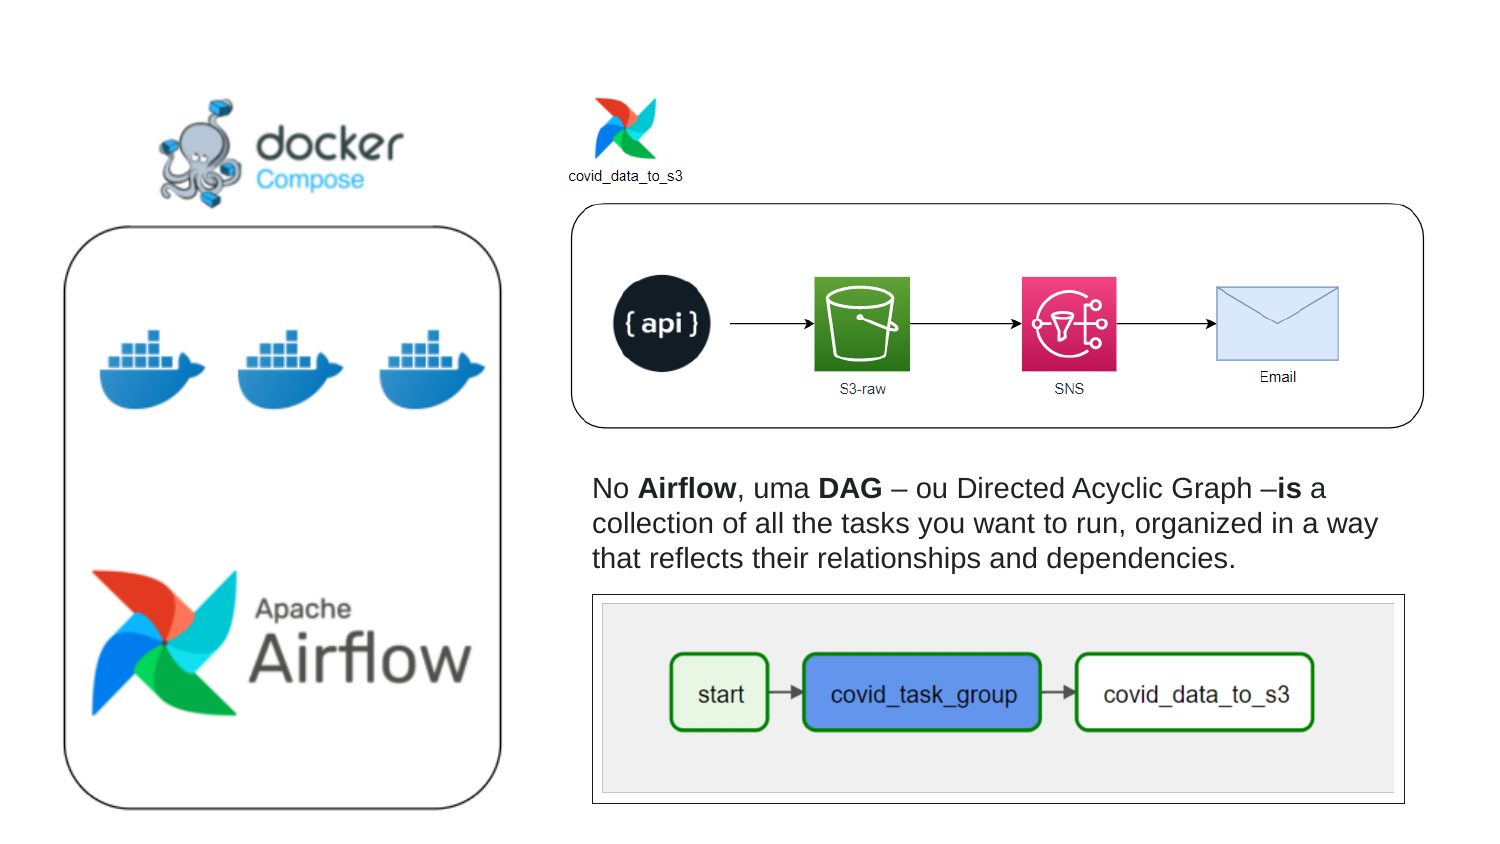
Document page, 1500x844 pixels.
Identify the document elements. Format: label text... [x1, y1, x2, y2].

picture [592, 593, 1406, 805]
text_box No Airflow, uma DAG – ou Directed Acyclic Graph –is a collection of all the tasks you want to run, organized in a way that reflects their relationships and dependencies. [577, 481, 1436, 582]
picture [0, 51, 1450, 844]
